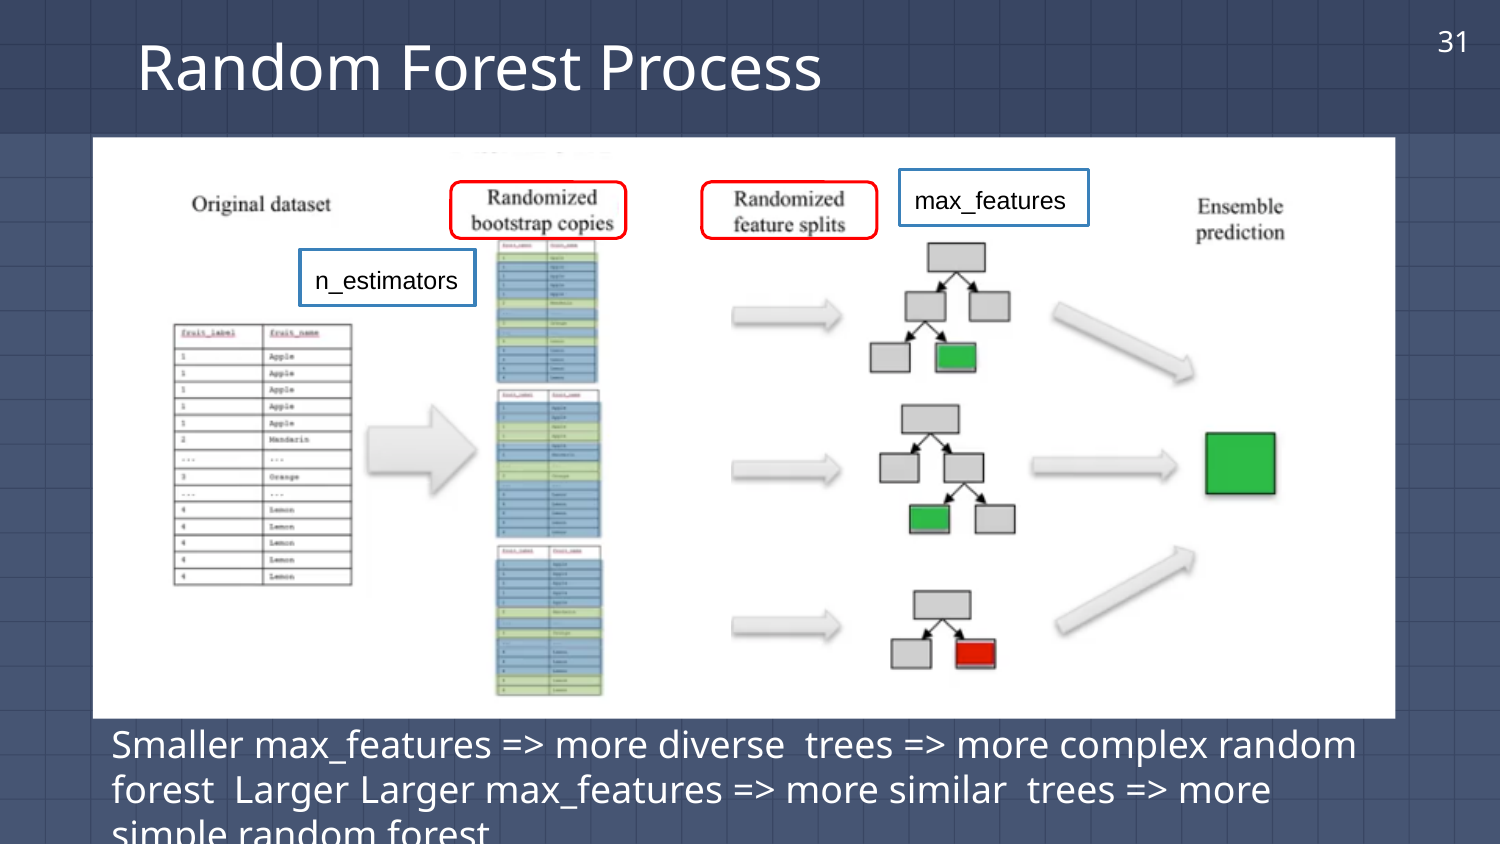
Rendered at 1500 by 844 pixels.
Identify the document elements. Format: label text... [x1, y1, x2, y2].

title Random Forest Process [121, 0, 1383, 118]
title Smaller max_features => more diverse trees => more complex random forest Larger Larger max_features => more similar trees => more simple random forest [96, 706, 1407, 824]
list For linear regression: [92, 137, 1396, 719]
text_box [121, 151, 1343, 704]
slide_number 31 [1408, 0, 1500, 88]
